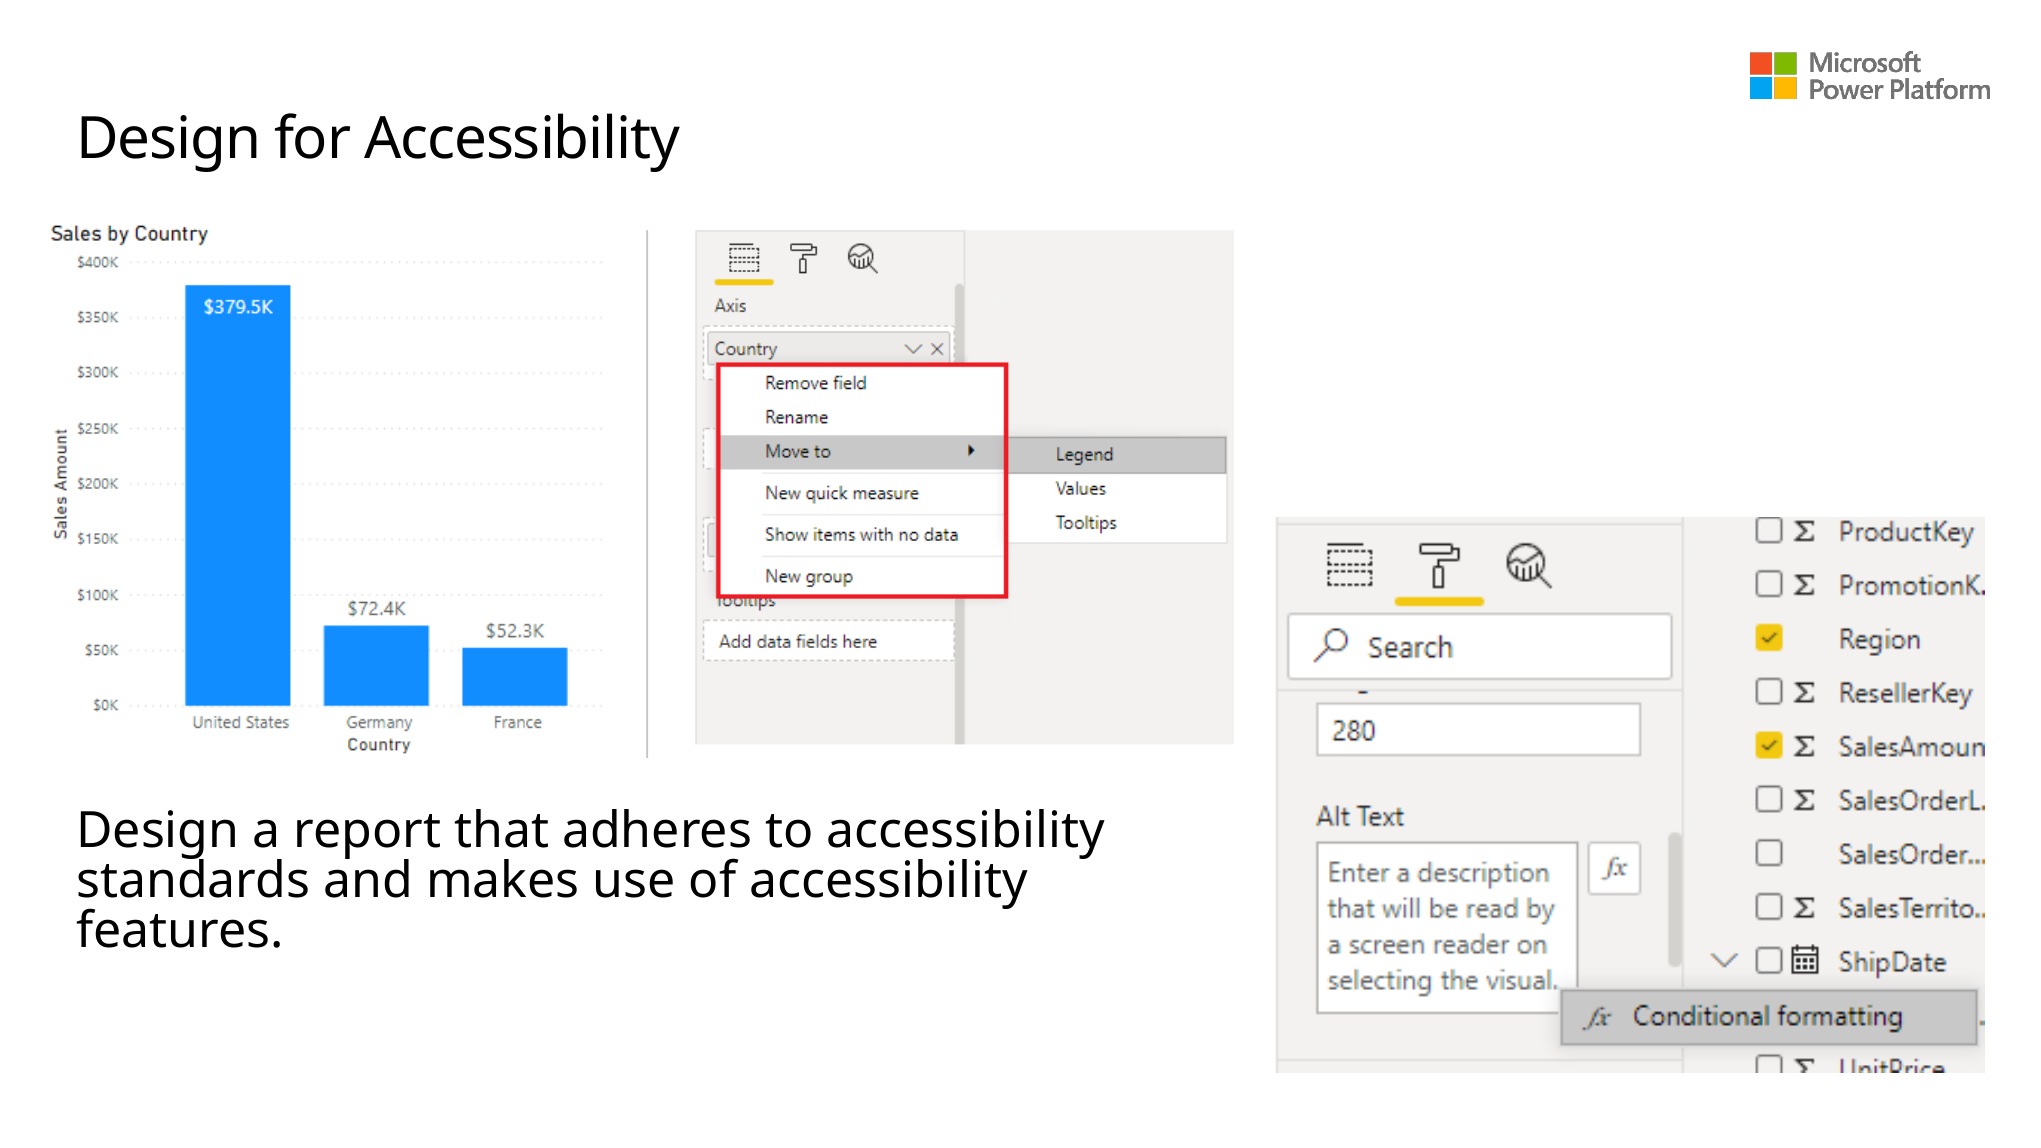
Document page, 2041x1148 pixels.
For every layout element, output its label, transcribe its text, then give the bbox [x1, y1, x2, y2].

picture [37, 220, 1235, 759]
picture [1272, 516, 1986, 1073]
list Design a report that adheres to accessibility standards and makes use of accessibility features. [76, 807, 1234, 909]
title Design for Accessibility [76, 103, 1969, 172]
picture [1704, 6, 2037, 145]
